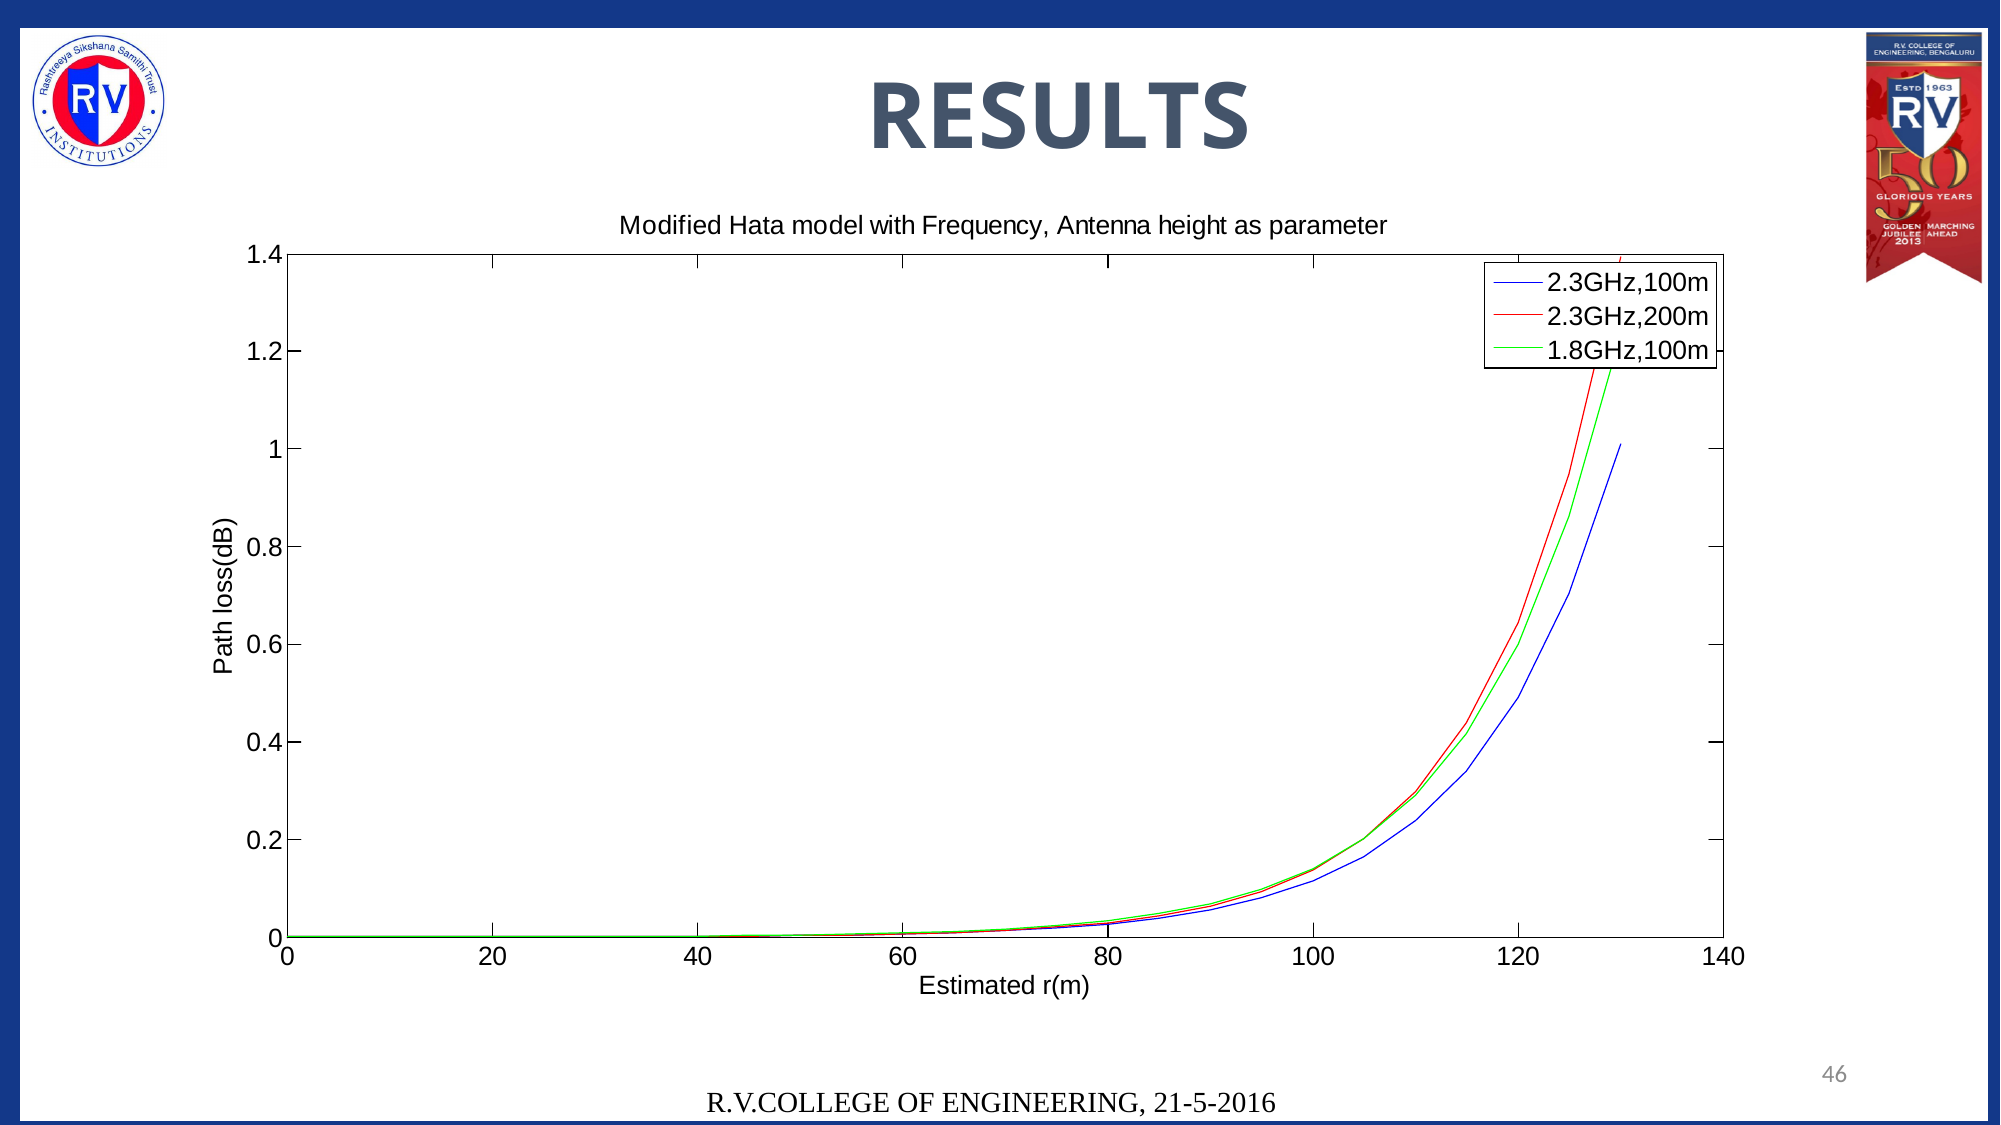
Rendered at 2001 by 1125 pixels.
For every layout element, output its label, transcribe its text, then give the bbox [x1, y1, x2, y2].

text_box R.V.COLLEGE OF ENGINEERING, 21-5-2016 [691, 1075, 1487, 1125]
slide_number 46 [1412, 1042, 1863, 1103]
text_box [3, 11, 2000, 1125]
text_box RESULTS [137, 48, 1681, 279]
picture [192, 191, 1772, 1019]
picture [31, 33, 167, 168]
picture [1862, 29, 1987, 296]
